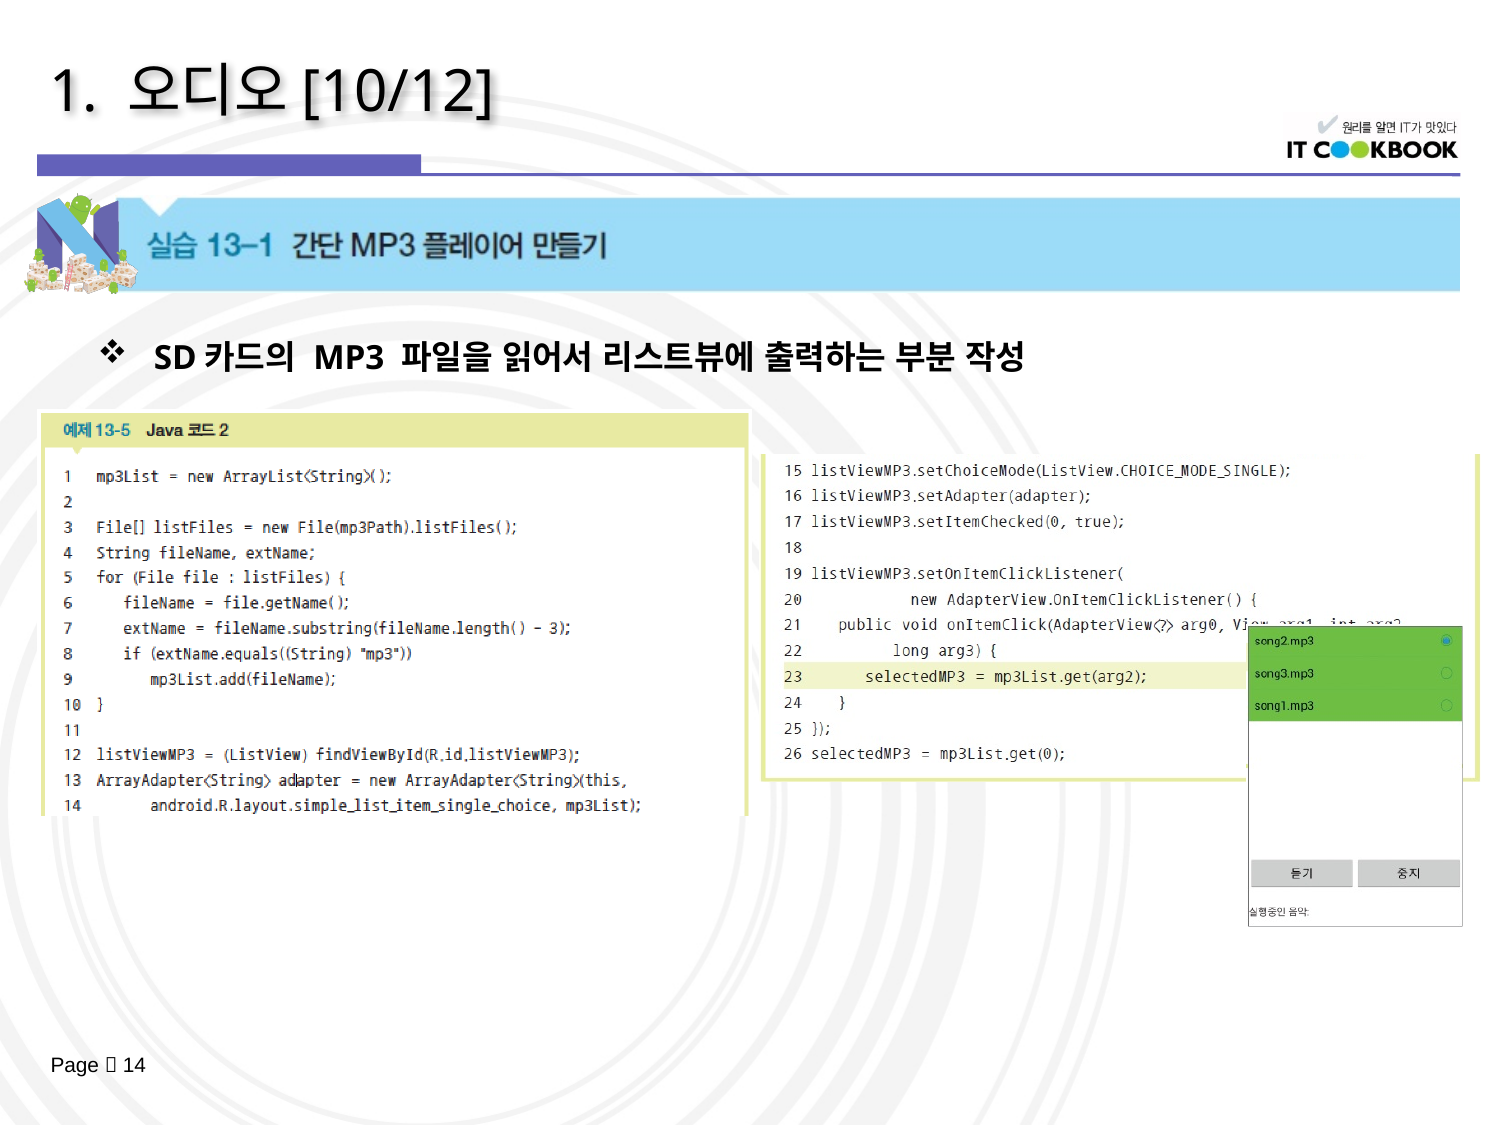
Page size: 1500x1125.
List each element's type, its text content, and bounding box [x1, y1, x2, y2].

list SD카드의 MP3 파일을 읽어서 리스트뷰에 출력하는 부분 작성 [54, 335, 1500, 1051]
title 1. 오디오[10/12] [48, 53, 1448, 161]
picture [758, 454, 1481, 928]
picture [0, 35, 1500, 1125]
